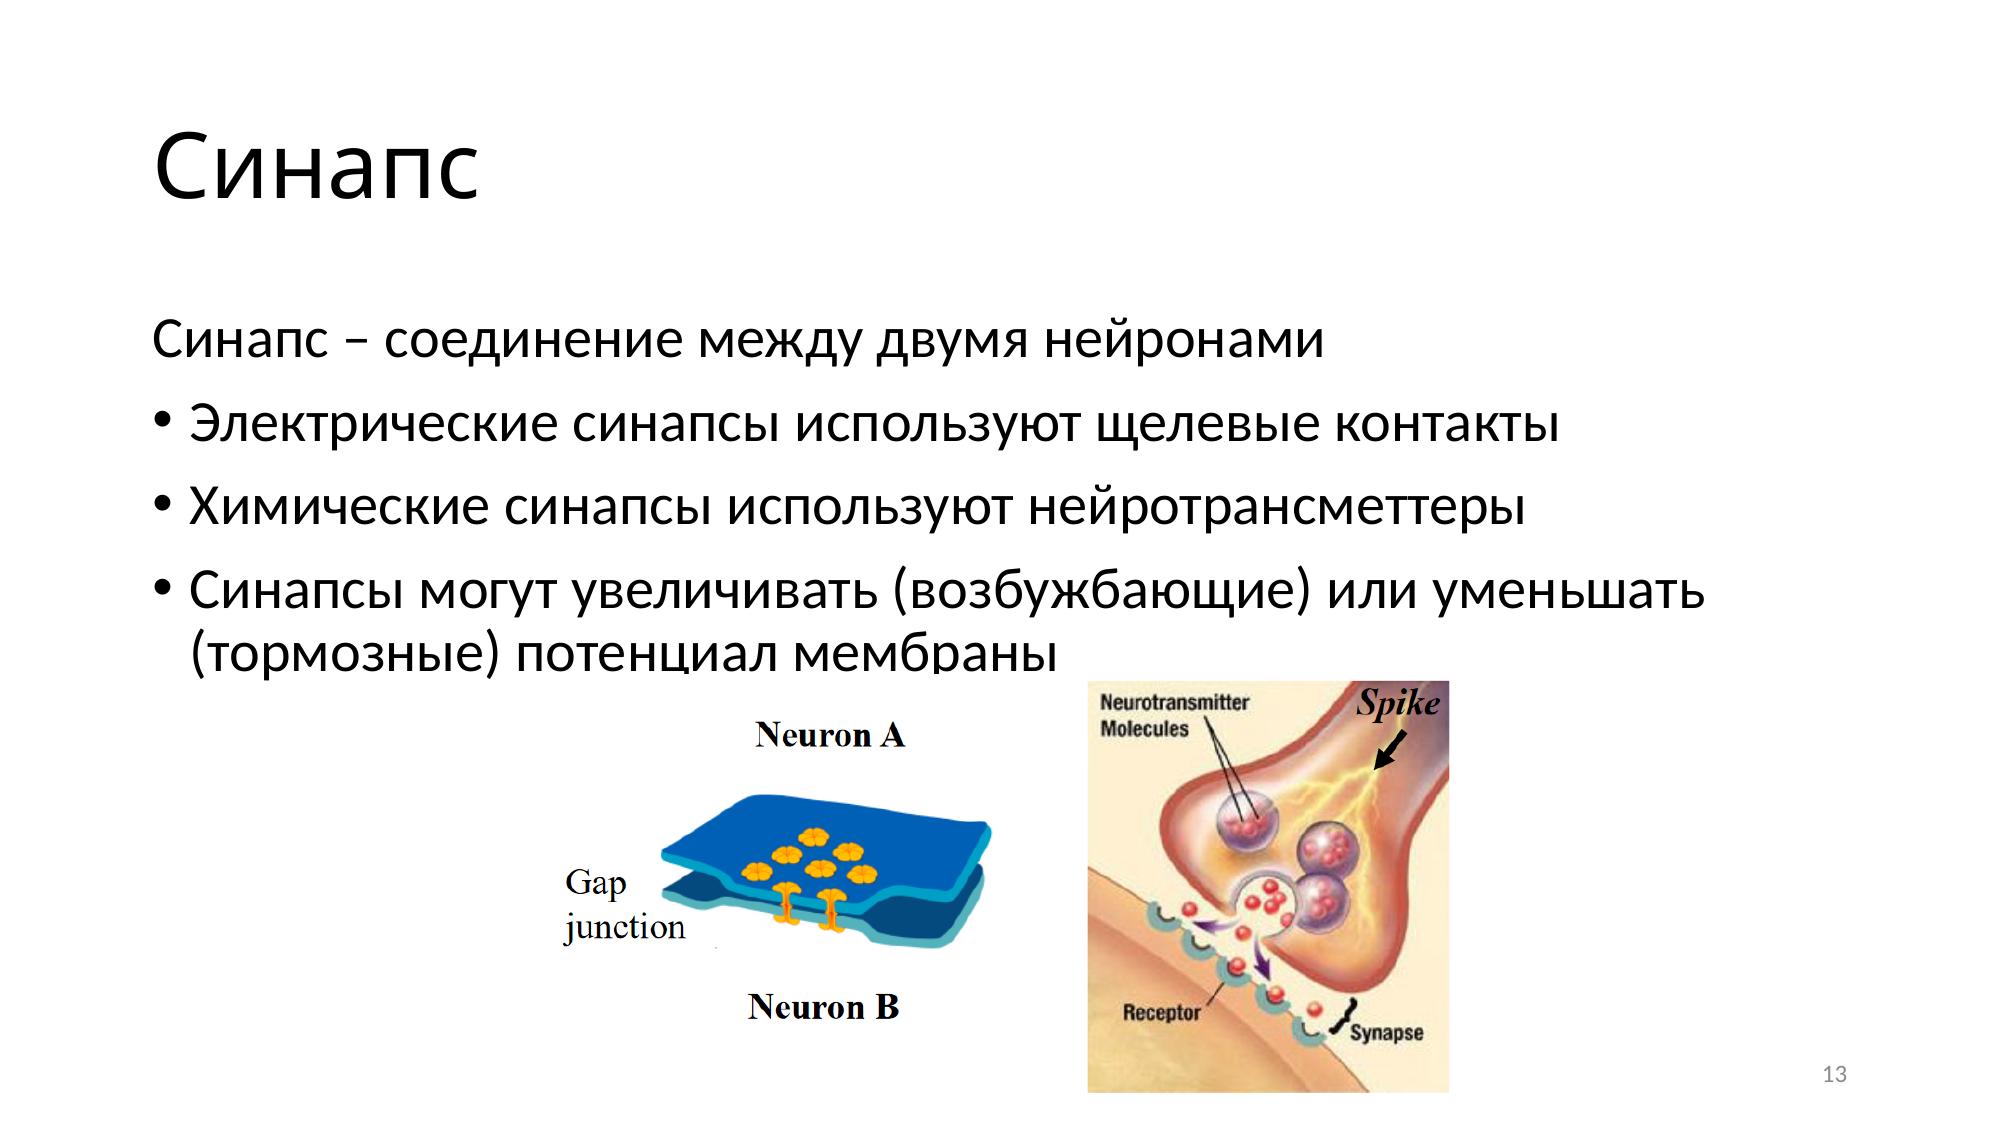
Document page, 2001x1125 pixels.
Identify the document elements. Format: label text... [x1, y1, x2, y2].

picture [538, 674, 1462, 1103]
slide_number 13 [1462, 1042, 1863, 1103]
title Синапс [137, 59, 1863, 278]
list Синапс – соединение между двумя нейронами Электрические синапсы используют щелевые контакты Химические синапсы используют нейротрансметтеры Синапсы могут увеличивать (возбужбающие) или уменьшать (тормозные) потенциал мембраны [137, 299, 1863, 1014]
